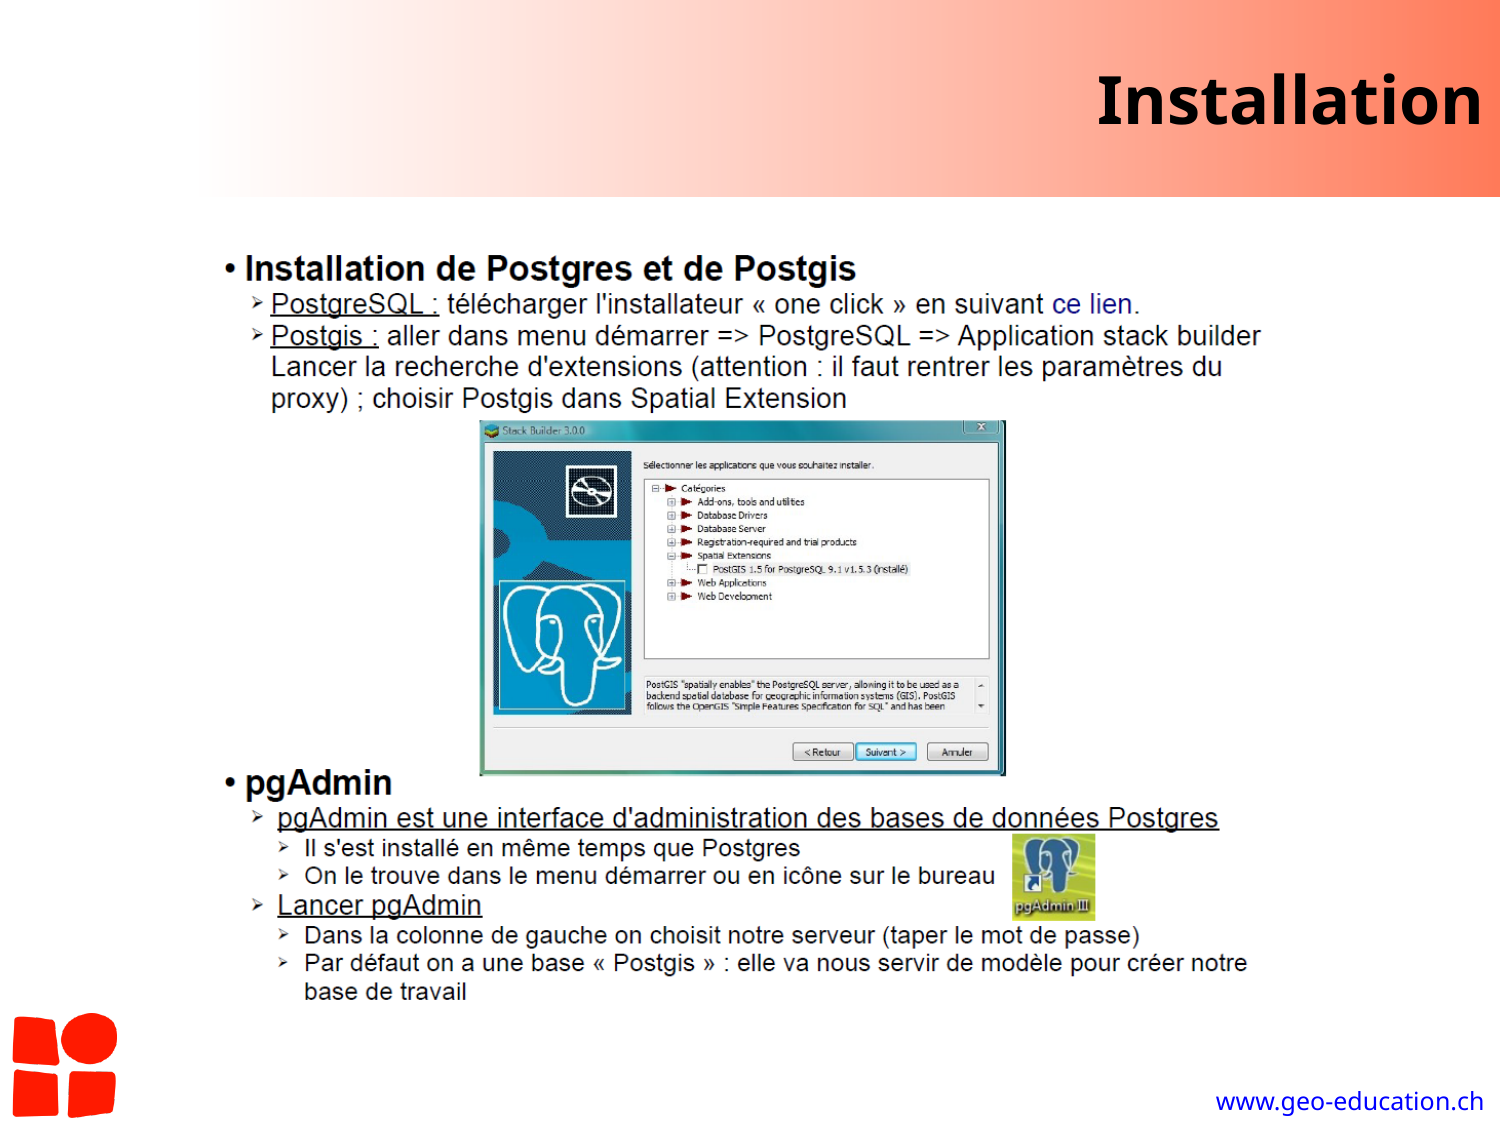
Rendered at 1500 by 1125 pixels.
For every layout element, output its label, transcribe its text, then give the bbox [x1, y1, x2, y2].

picture [12, 1013, 117, 1118]
title Installation [196, 0, 1500, 197]
picture [224, 252, 1276, 1005]
